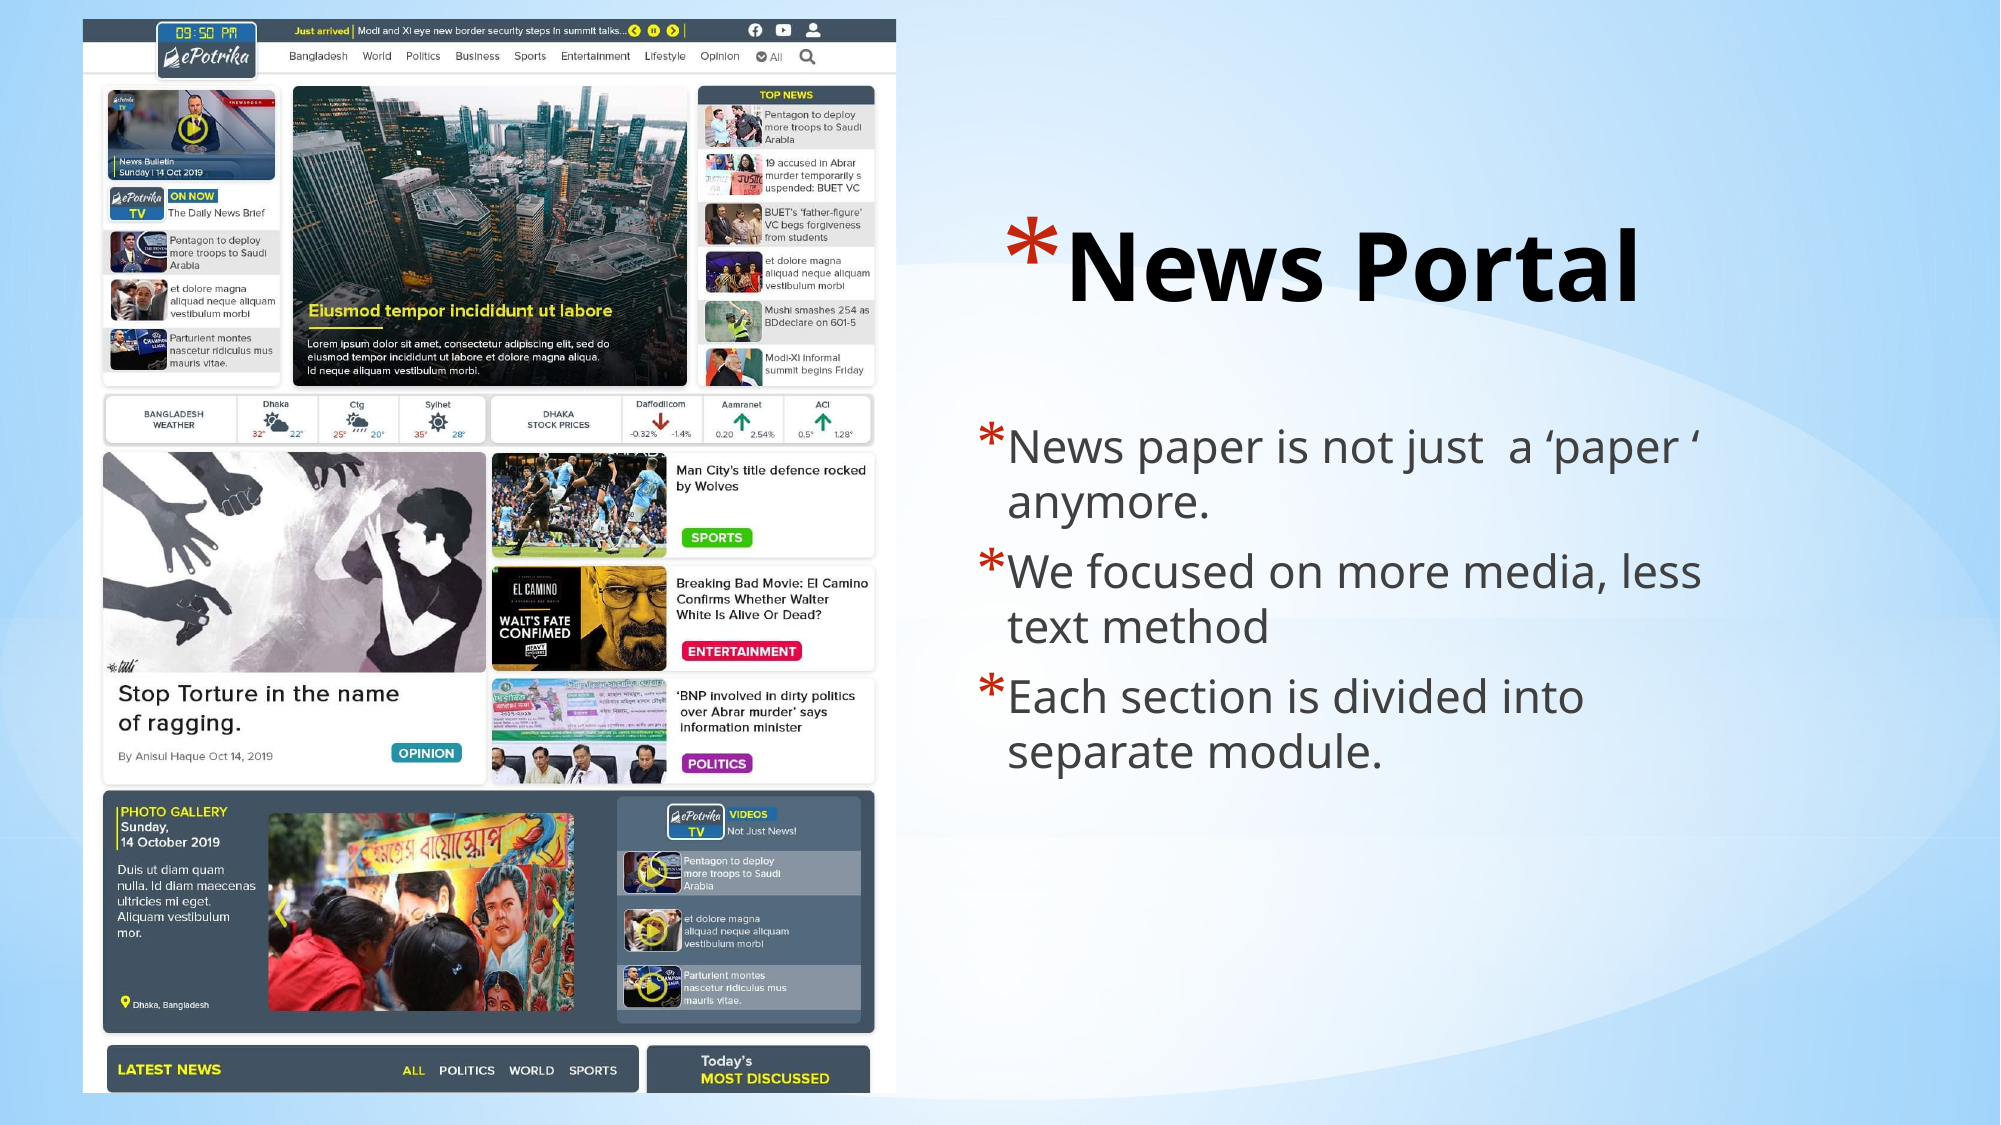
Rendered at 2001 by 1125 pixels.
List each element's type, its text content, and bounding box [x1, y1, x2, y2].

list News paper is not just a ‘paper ‘ anymore. We focused on more media, less text method Each section is divided into separate module. [954, 409, 1738, 955]
title News Portal [901, 198, 1658, 412]
picture [82, 19, 897, 1094]
